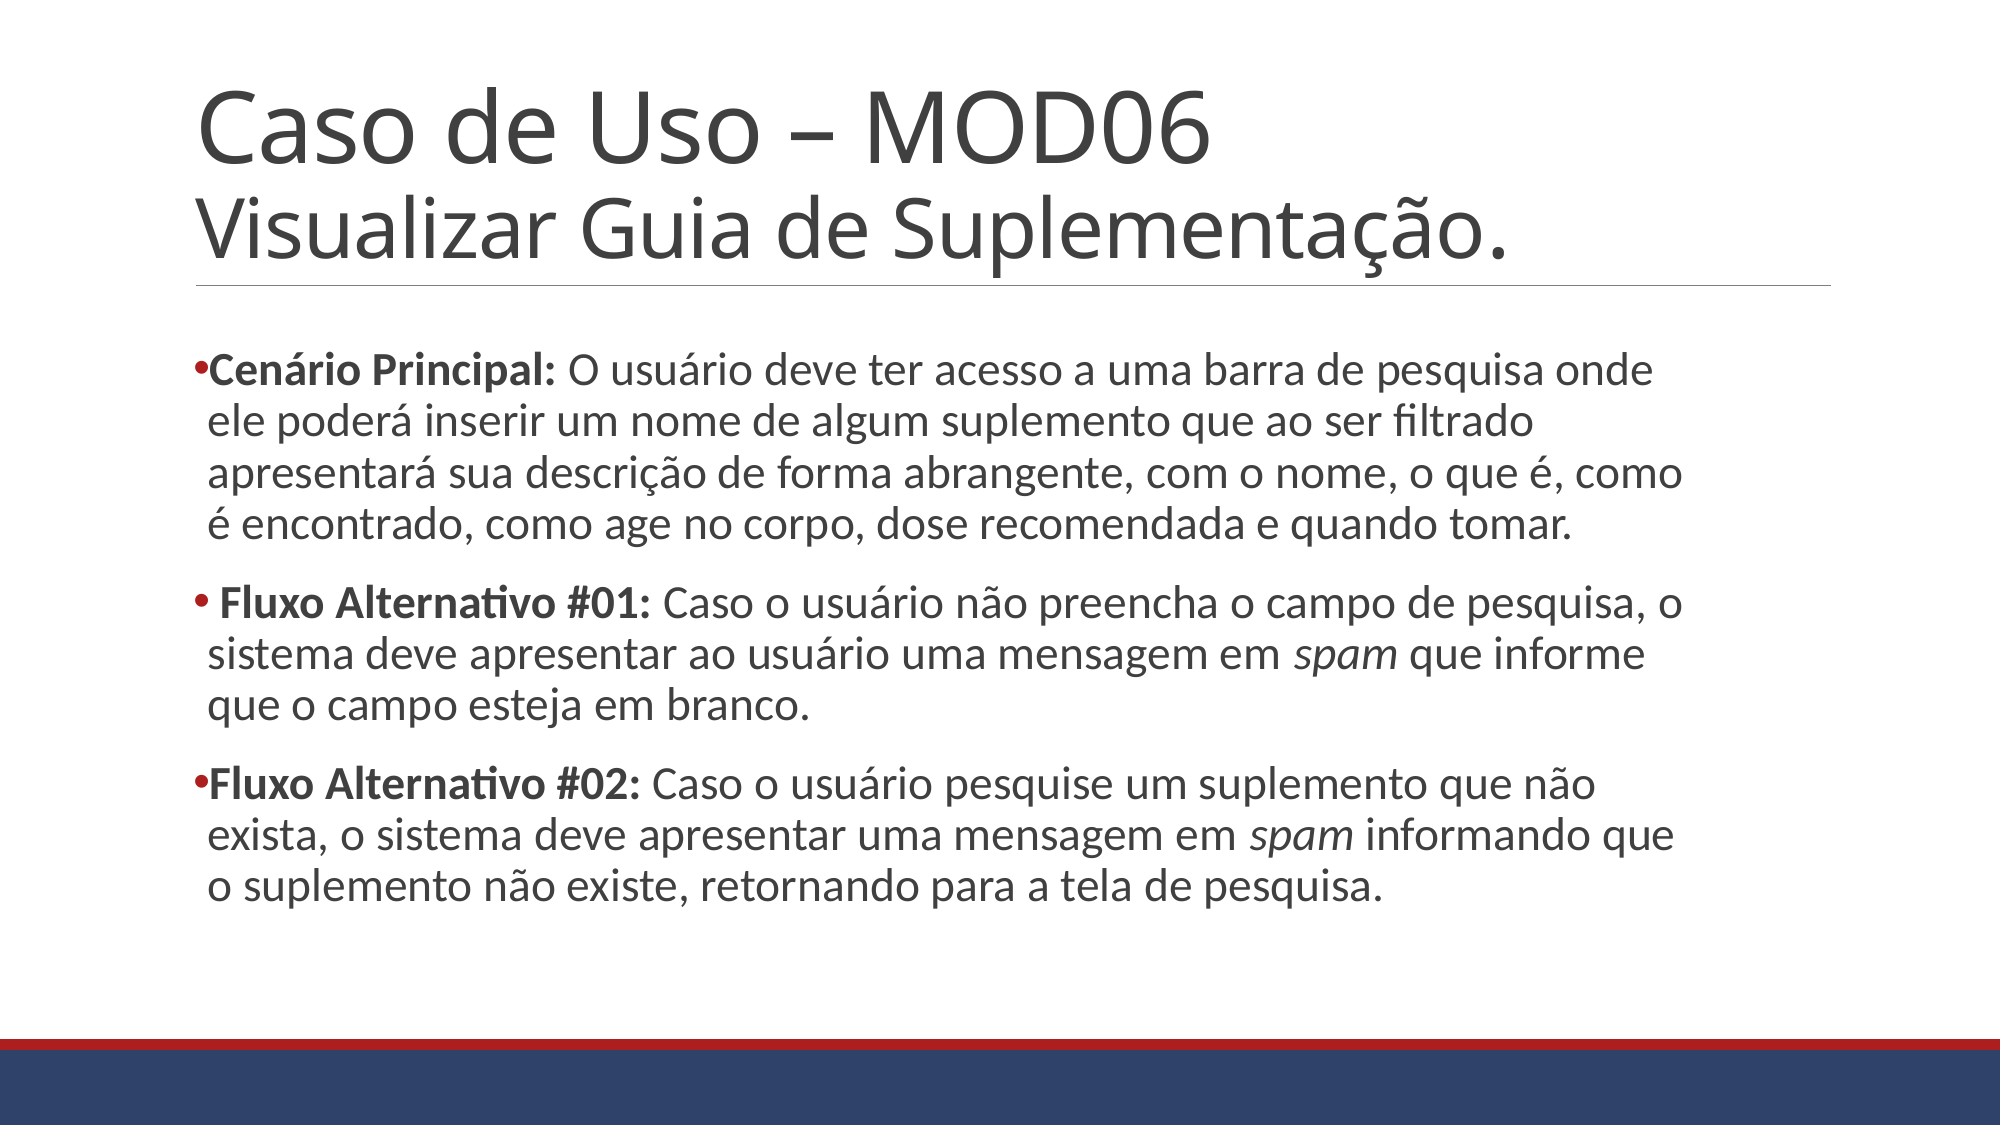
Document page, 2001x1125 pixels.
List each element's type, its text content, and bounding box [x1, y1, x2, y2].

title Caso de Uso – MOD06 Visualizar Guia de Suplementação. [180, 47, 1830, 285]
list Cenário Principal: O usuário deve ter acesso a uma barra de pesquisa onde ele poderá inserir um nome de algum suplemento que ao ser filtrado apresentará sua descrição de forma abrangente, com o nome, o que é, como é encontrado, como age no corpo, dose recomendada e quando tomar. Fluxo Alternativo #01: Caso o usuário não preencha o campo de pesquisa, o sistema deve apresentar ao usuário uma mensagem em spam que informe que o campo esteja em branco. Fluxo Alternativo #02: Caso o usuário pesquise um suplemento que não exista, o sistema deve apresentar uma mensagem em spam informando que o suplemento não existe, retornando para a tela de pesquisa. [193, 337, 1699, 950]
